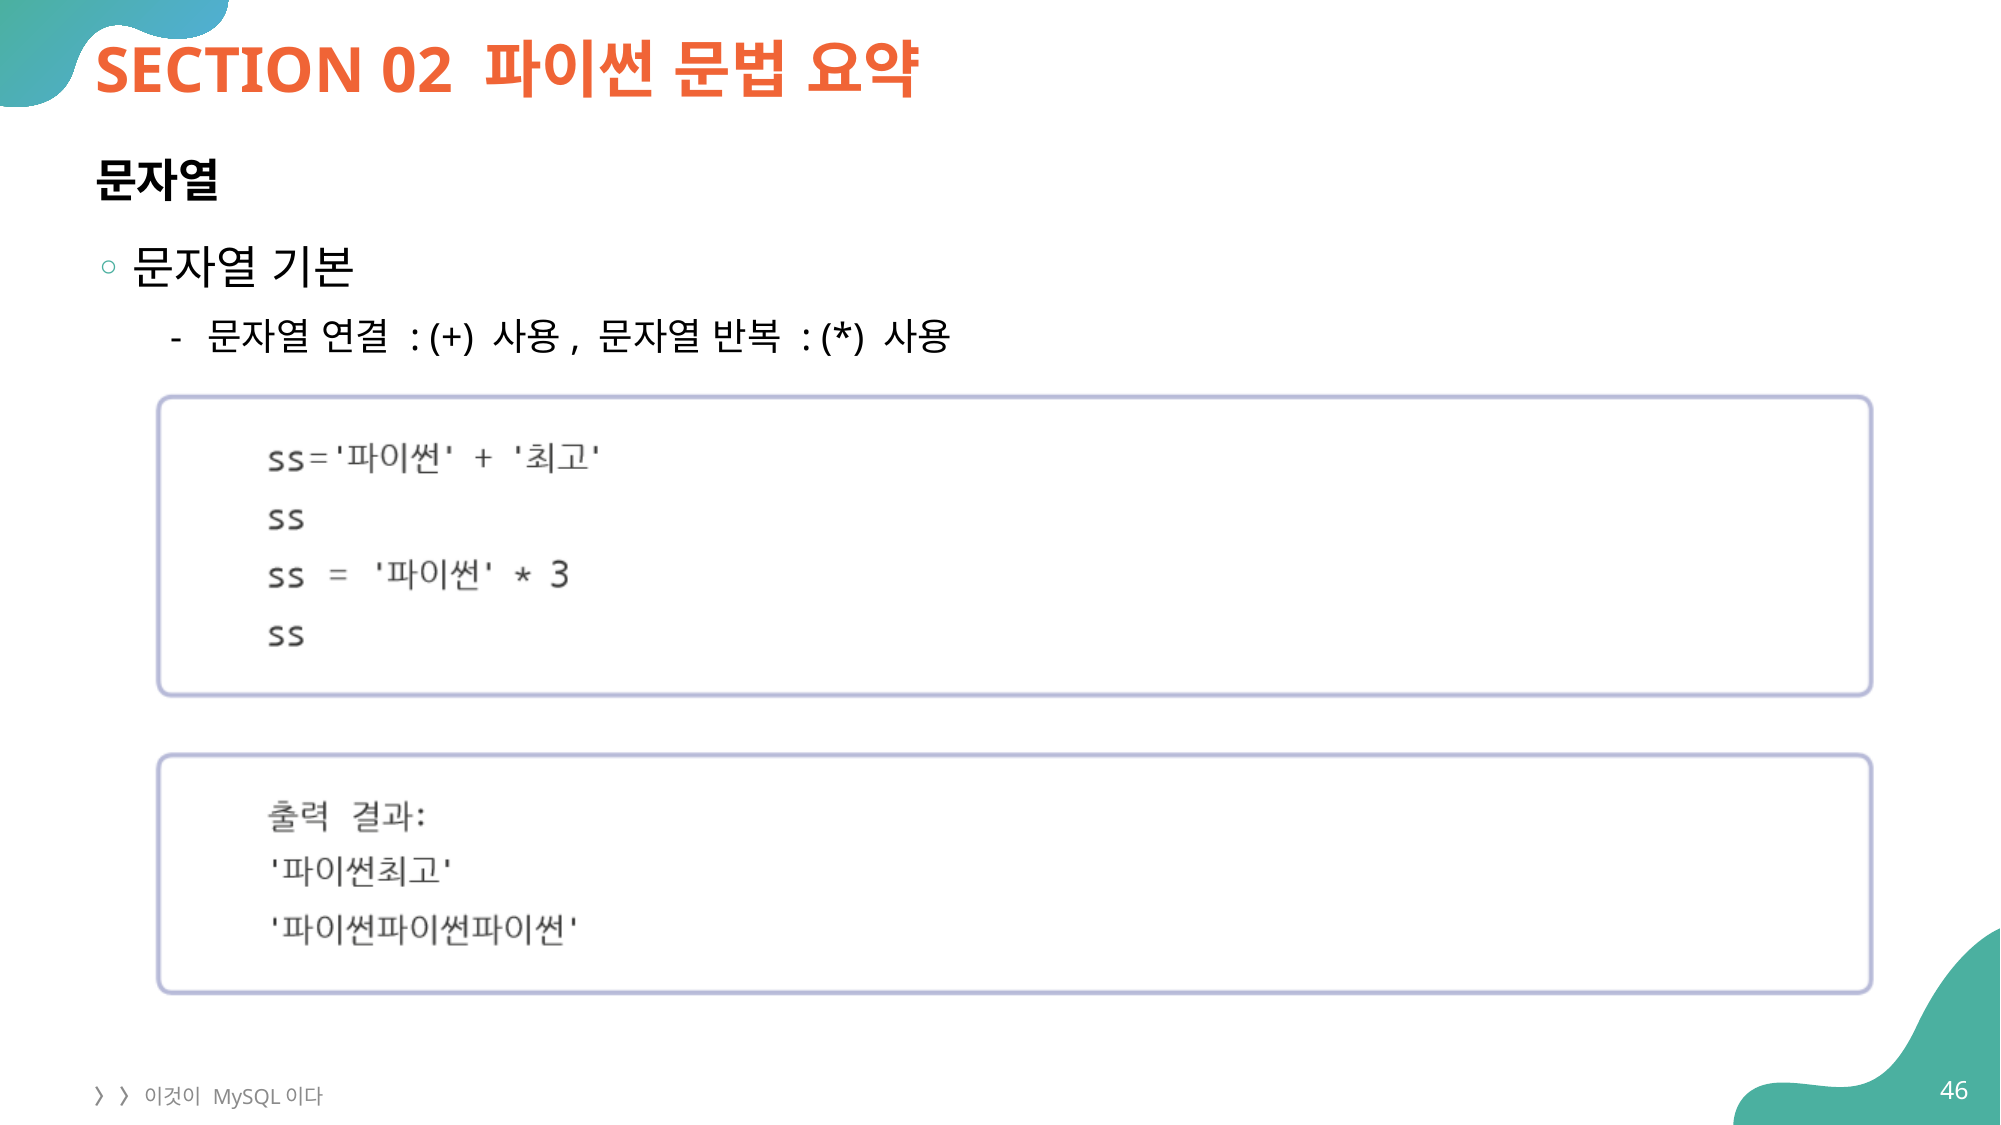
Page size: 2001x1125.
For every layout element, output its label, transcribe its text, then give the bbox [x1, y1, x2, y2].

list 문자열 문자열 기본 문자열 연결 : (+) 사용, 문자열 반복 : (*) 사용 [79, 133, 1931, 1062]
footer 〉 〉 이것이 MySQL이다 [79, 1078, 755, 1114]
title SECTION 02 파이썬 문법 요약 [79, 17, 1931, 128]
picture [150, 382, 1883, 997]
slide_number 46 [1917, 1061, 1984, 1122]
